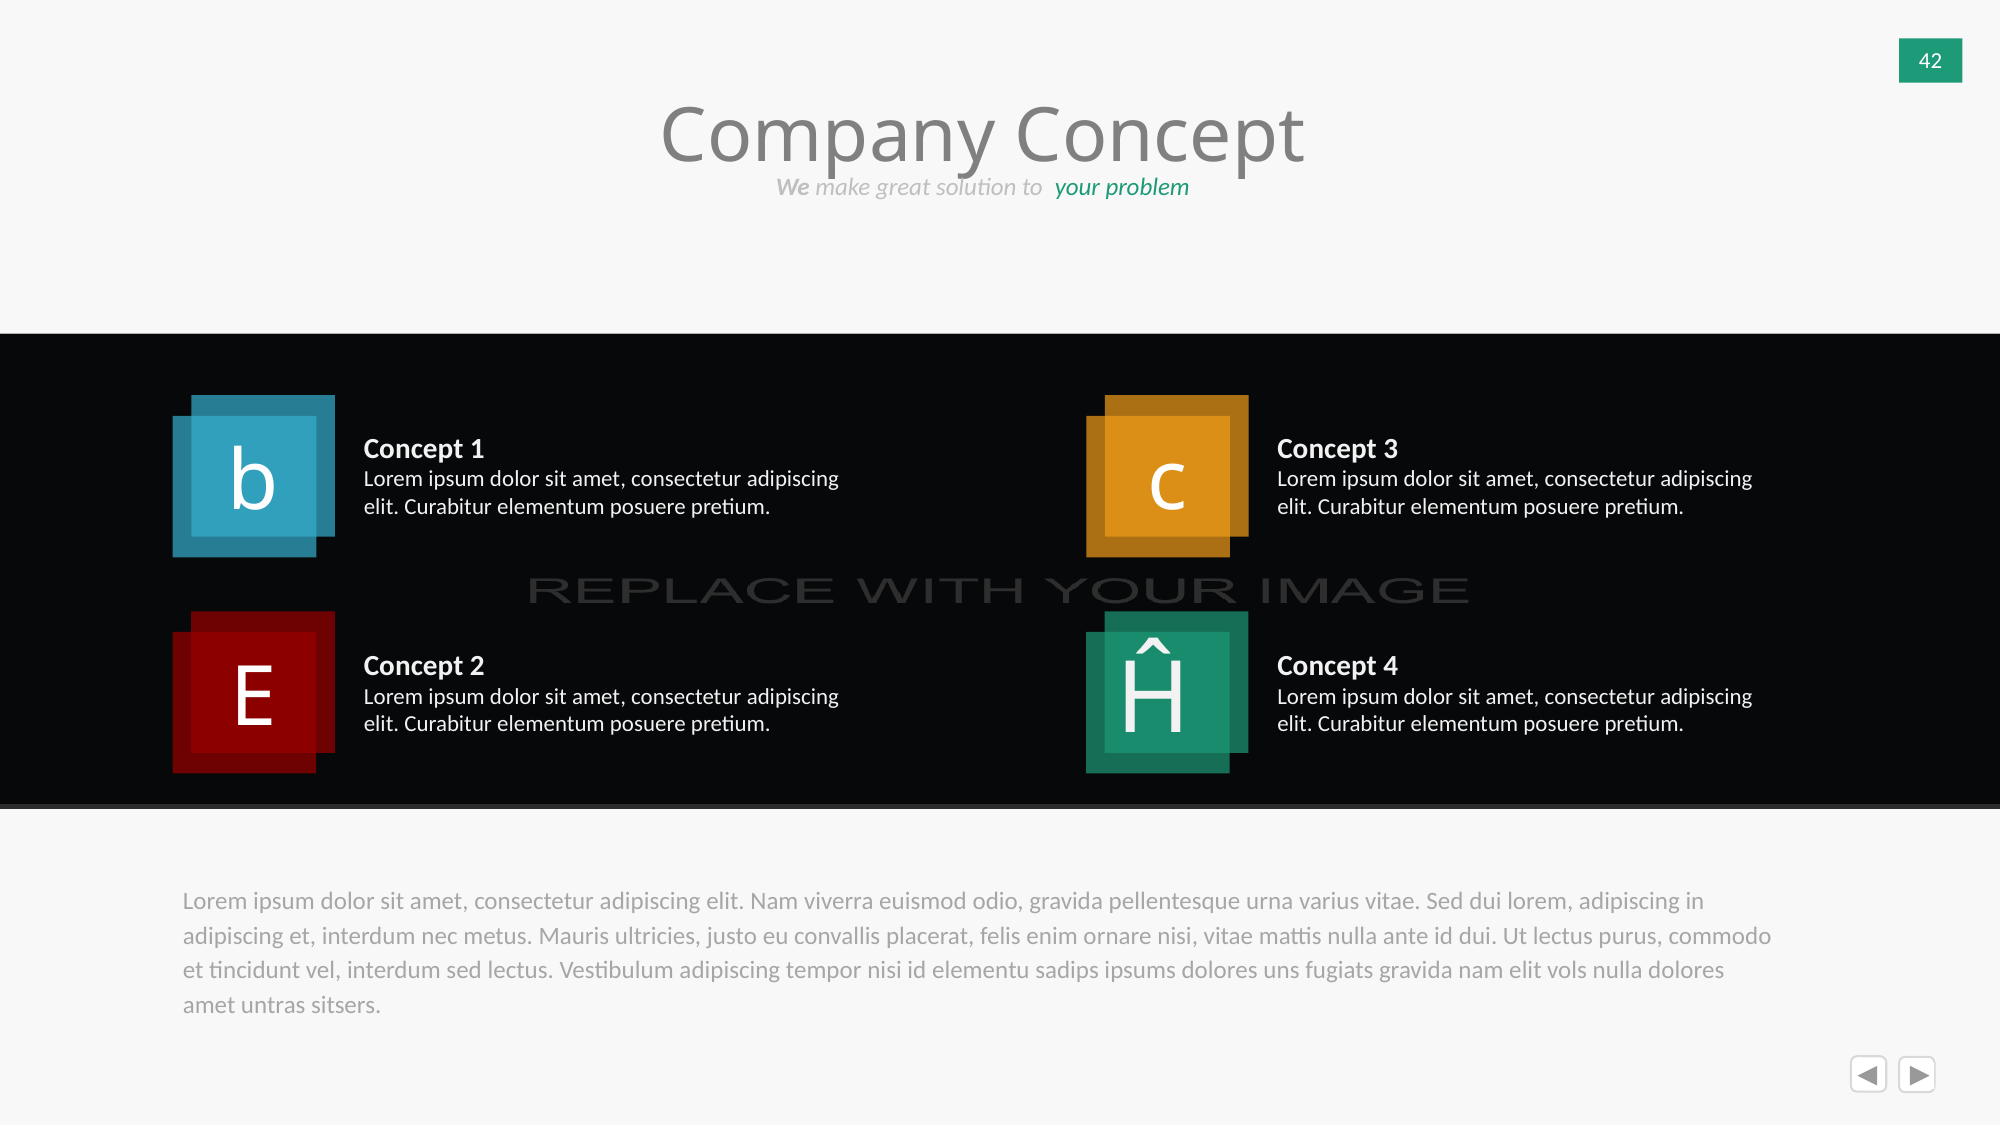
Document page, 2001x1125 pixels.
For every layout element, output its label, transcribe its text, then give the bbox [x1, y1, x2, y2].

text_box Company Concept [66, 79, 1900, 184]
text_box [172, 395, 335, 558]
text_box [172, 611, 335, 774]
text_box Concept 2 Lorem ipsum dolor sit amet, consectetur adipiscing elit. Curabitur elementum posuere pretium. [348, 638, 857, 745]
text_box Concept 1 Lorem ipsum dolor sit amet, consectetur adipiscing elit. Curabitur elementum posuere pretium. [348, 421, 857, 528]
text_box Lorem ipsum dolor sit amet, consectetur adipiscing elit. Nam viverra euismod odio, gravida pellentesque urna varius vitae. Sed dui lorem, adipiscing in adipiscing et, interdum nec metus. Mauris ultricies, justo eu convallis placerat, felis enim ornare nisi, vitae mattis nulla ante id dui. Ut lectus purus, commodo et tincidunt vel, interdum sed lectus. Vestibulum adipiscing tempor nisi id elementu sadips ipsums dolores uns fugiats gravida nam elit vols nulla dolores amet untras sitsers. [168, 873, 1798, 1026]
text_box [1086, 611, 1249, 774]
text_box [1850, 1056, 1935, 1093]
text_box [1899, 38, 1963, 83]
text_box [1086, 395, 1249, 558]
text_box Concept 3 Lorem ipsum dolor sit amet, consectetur adipiscing elit. Curabitur elementum posuere pretium. [1262, 421, 1771, 528]
text_box [0, 333, 2000, 810]
text_box We make great solution to your problem [334, 166, 1631, 208]
text_box Concept 4 Lorem ipsum dolor sit amet, consectetur adipiscing elit. Curabitur elementum posuere pretium. [1262, 638, 1771, 745]
